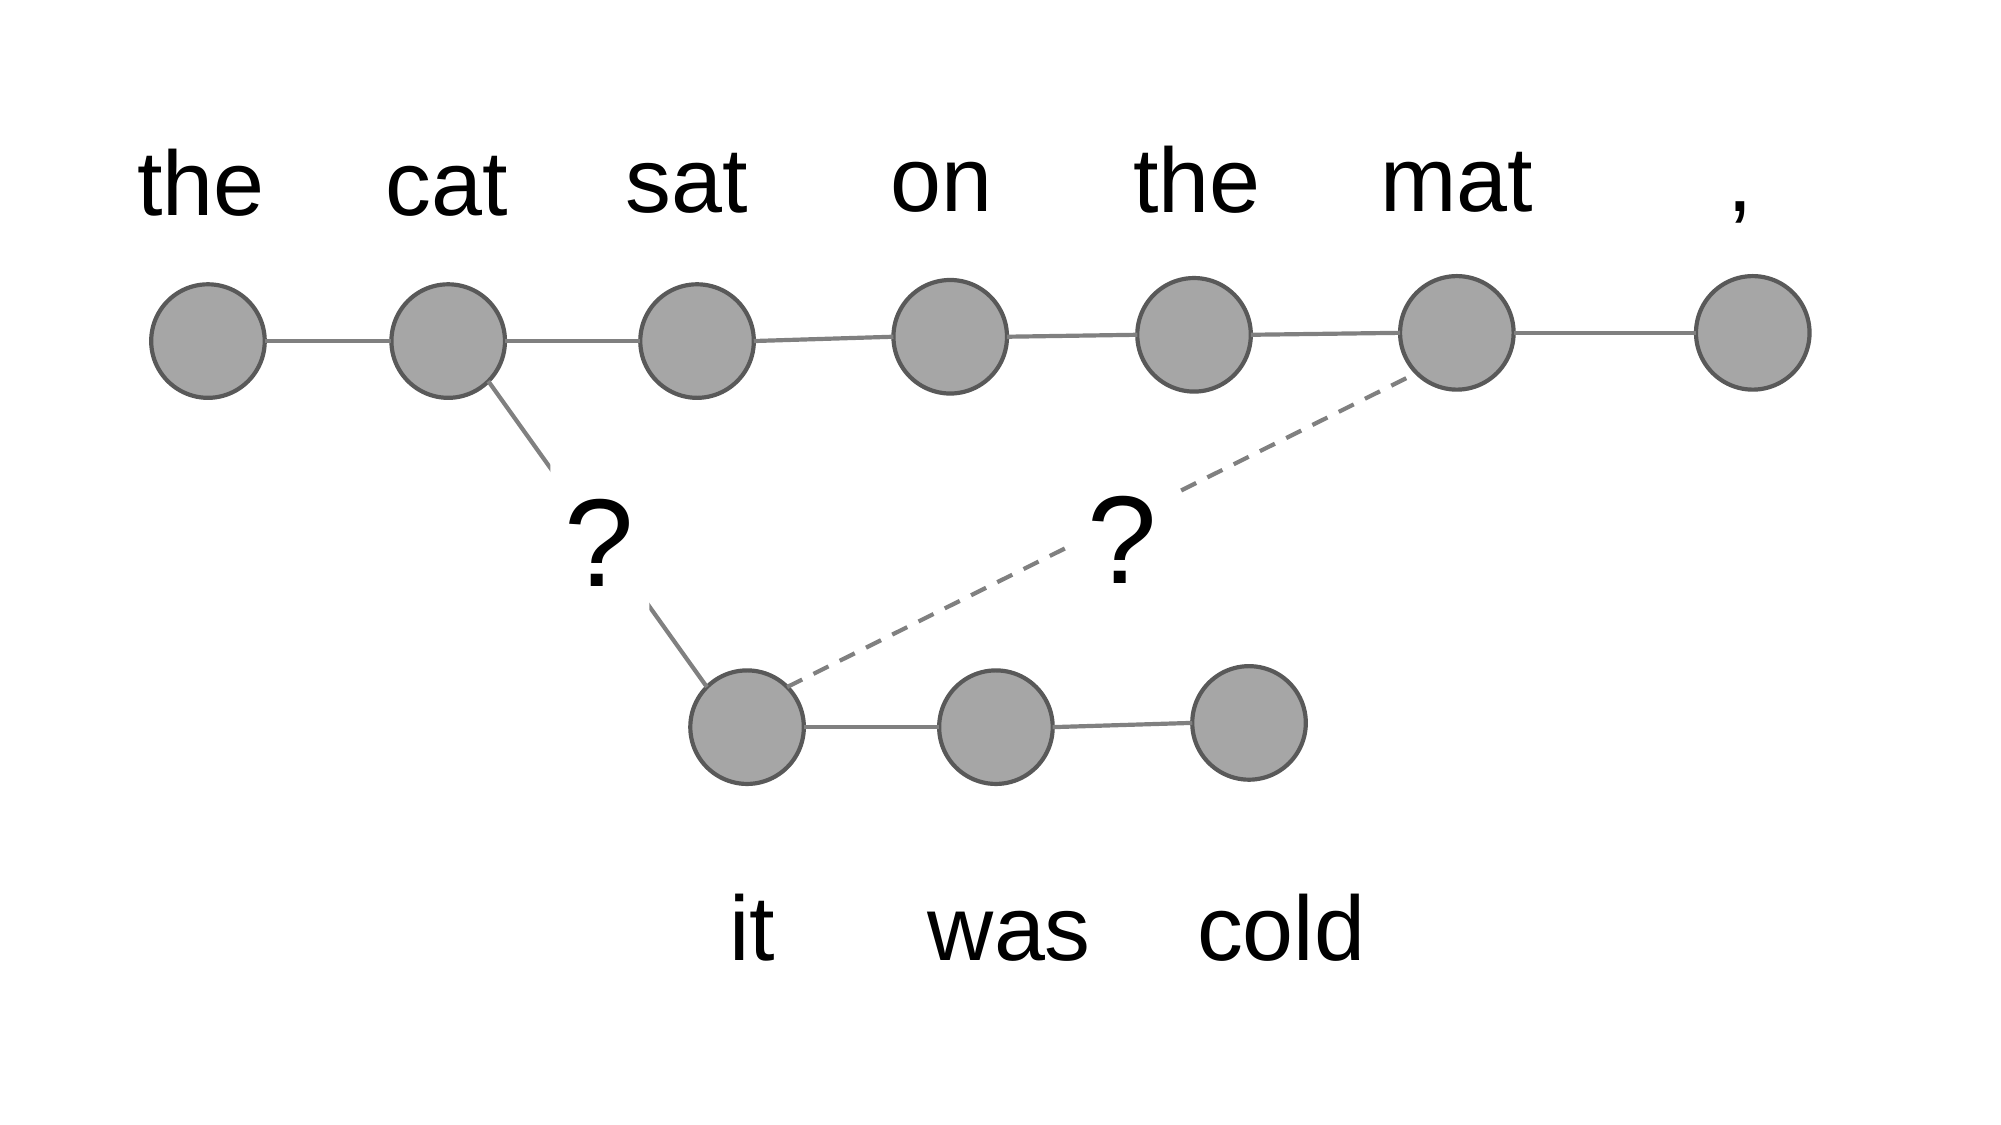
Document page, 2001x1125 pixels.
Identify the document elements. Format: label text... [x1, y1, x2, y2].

text_box [149, 282, 267, 400]
text_box [1190, 695, 1308, 782]
text_box cold [1182, 861, 1381, 987]
text_box the [122, 116, 306, 242]
text_box [1693, 273, 1812, 392]
text_box , [1712, 112, 1794, 238]
text_box the [1118, 113, 1302, 238]
text_box was [913, 861, 1107, 987]
text_box [638, 282, 756, 398]
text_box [1250, 332, 1401, 336]
text_box [937, 695, 1055, 787]
text_box cat [370, 116, 549, 242]
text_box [753, 336, 894, 342]
text_box [1135, 275, 1253, 371]
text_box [786, 372, 1417, 688]
text_box on [875, 112, 1033, 238]
text_box sat [611, 113, 789, 239]
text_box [1052, 722, 1193, 728]
text_box [389, 282, 508, 400]
text_box [688, 668, 806, 787]
text_box [1398, 273, 1516, 392]
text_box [488, 380, 708, 688]
text_box [891, 277, 1009, 371]
text_box mat [1365, 112, 1574, 238]
text_box it [714, 861, 791, 987]
